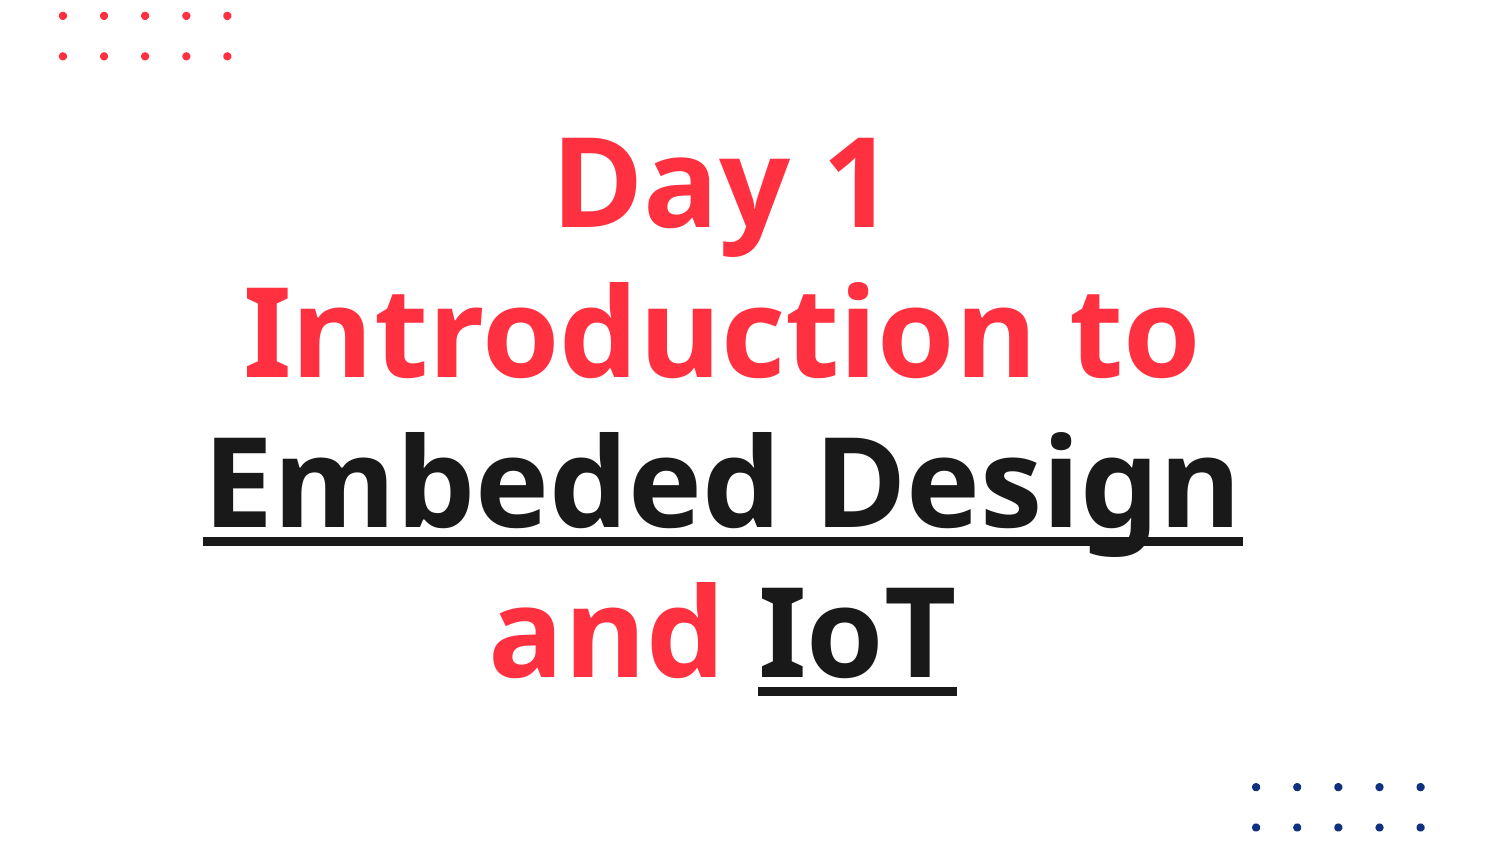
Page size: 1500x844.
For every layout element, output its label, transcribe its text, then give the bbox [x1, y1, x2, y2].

title Day 1 Introduction to Embeded Design and IoT [55, 87, 1391, 337]
